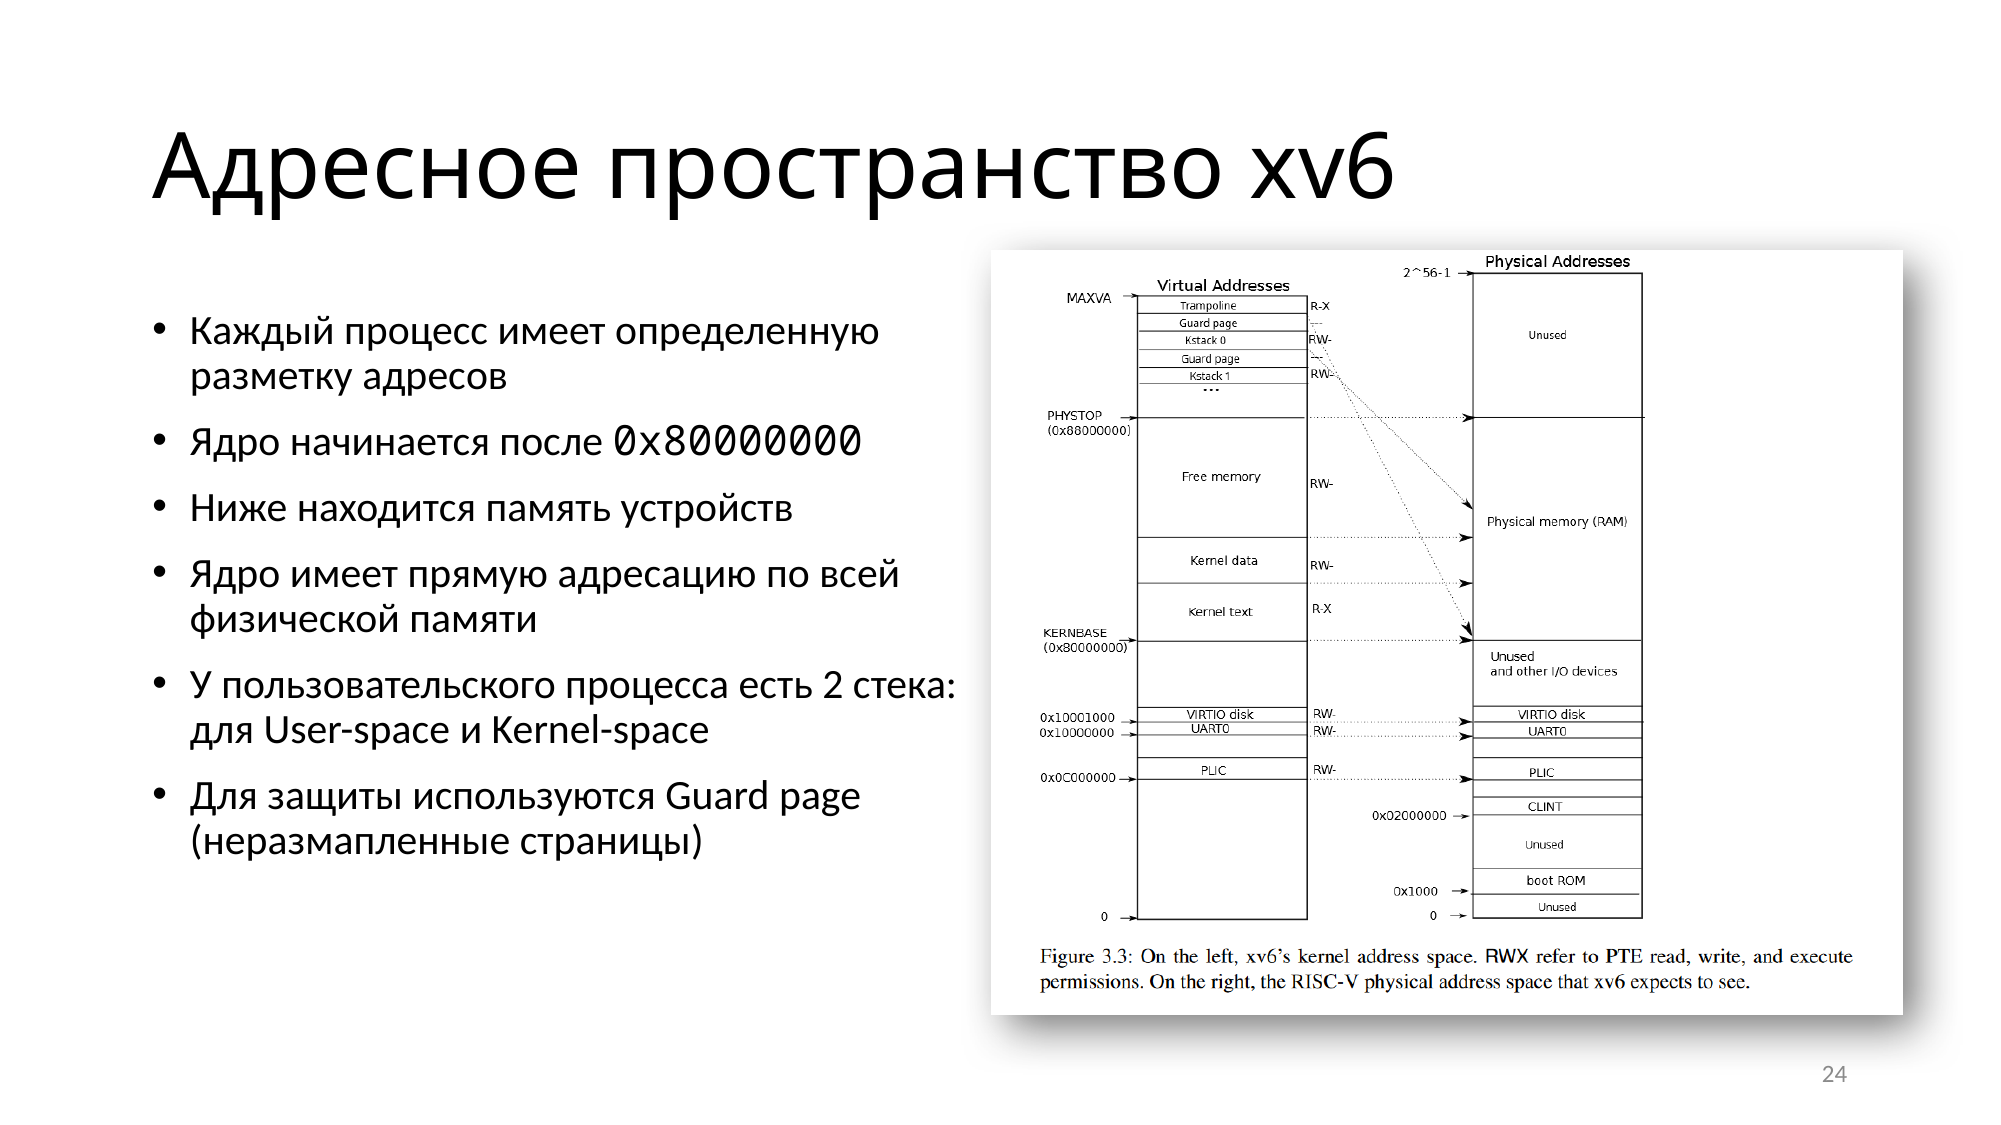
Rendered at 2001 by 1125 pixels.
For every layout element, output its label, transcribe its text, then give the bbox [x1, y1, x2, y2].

slide_number 24 [1412, 1063, 1863, 1103]
picture [991, 250, 1903, 1015]
title Адресное пространство xv6 [137, 59, 1863, 278]
list Каждый процесс имеет определенную разметку адресов Ядро начинается после 0x80000000 Ниже находится память устройств Ядро имеет прямую адресацию по всей физической памяти У пользовательского процесса есть 2 стека: для User-space и Kernel-space Для защиты используются Guard page (неразмапленные страницы) [137, 300, 975, 1015]
